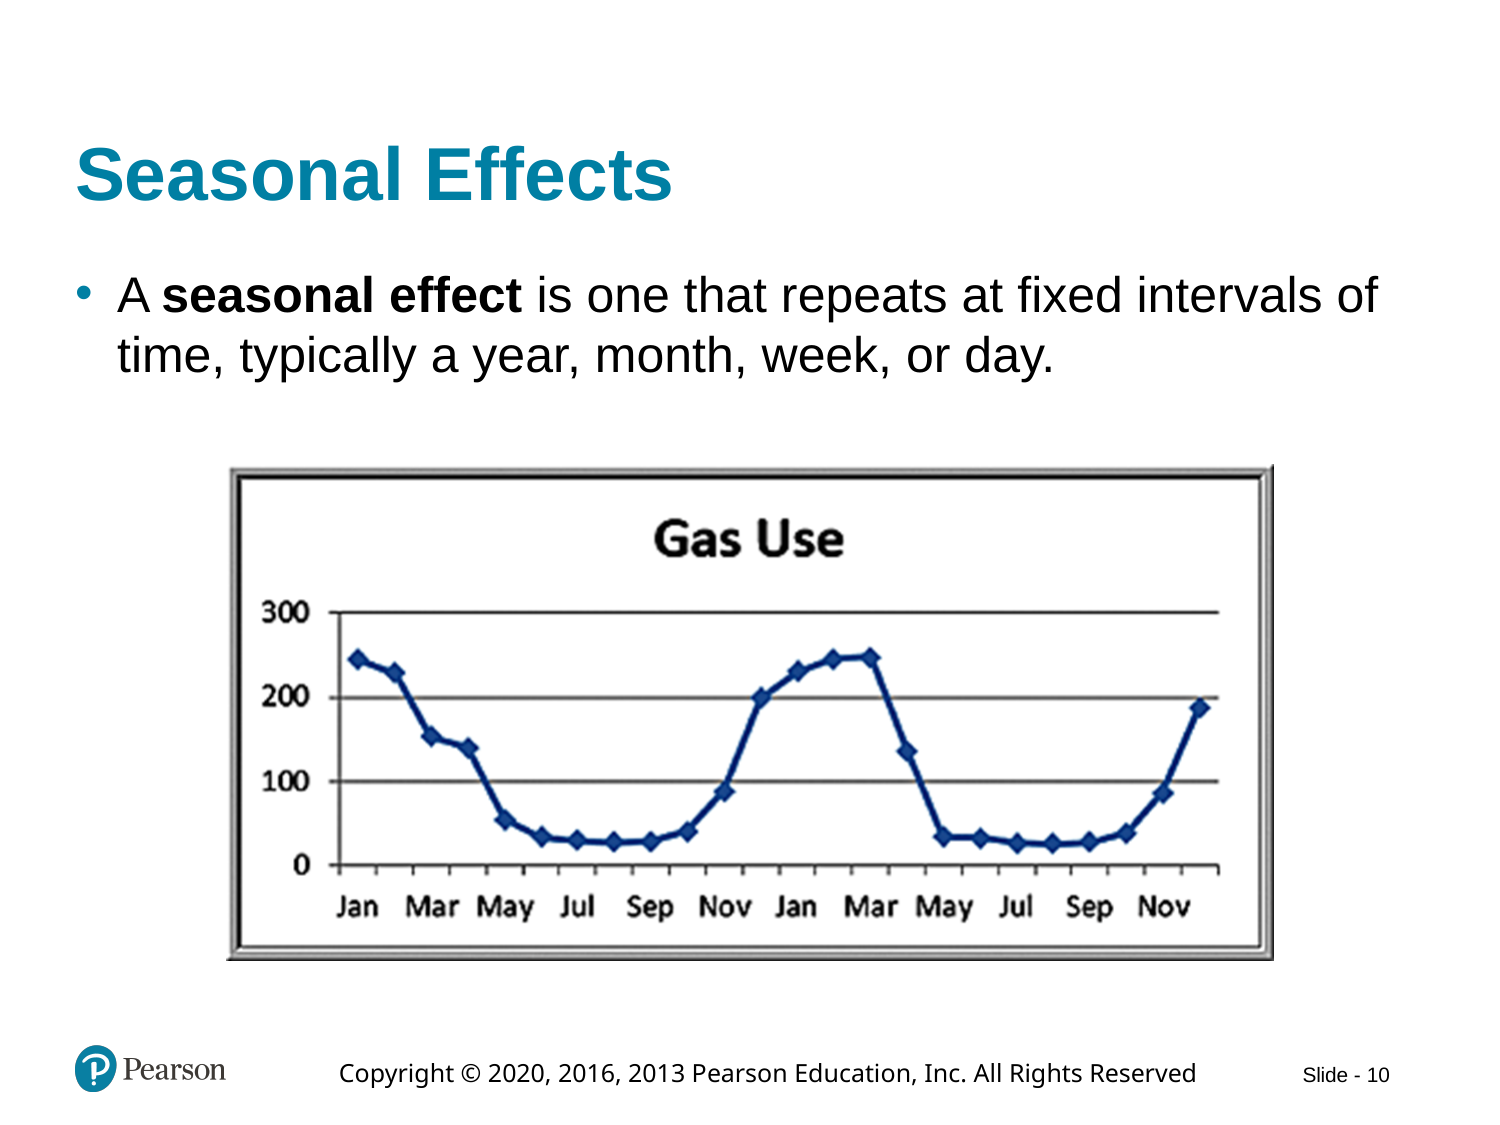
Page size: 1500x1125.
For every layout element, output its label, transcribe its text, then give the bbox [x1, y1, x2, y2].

title Seasonal Effects [75, 35, 1425, 216]
picture [226, 464, 1274, 961]
list A seasonal effect is one that repeats at fixed intervals of time, typically a year, month, week, or day. [75, 262, 1425, 438]
picture [75, 1078, 86, 1092]
picture [83, 1054, 109, 1079]
picture [75, 1045, 90, 1061]
picture [101, 1045, 226, 1092]
